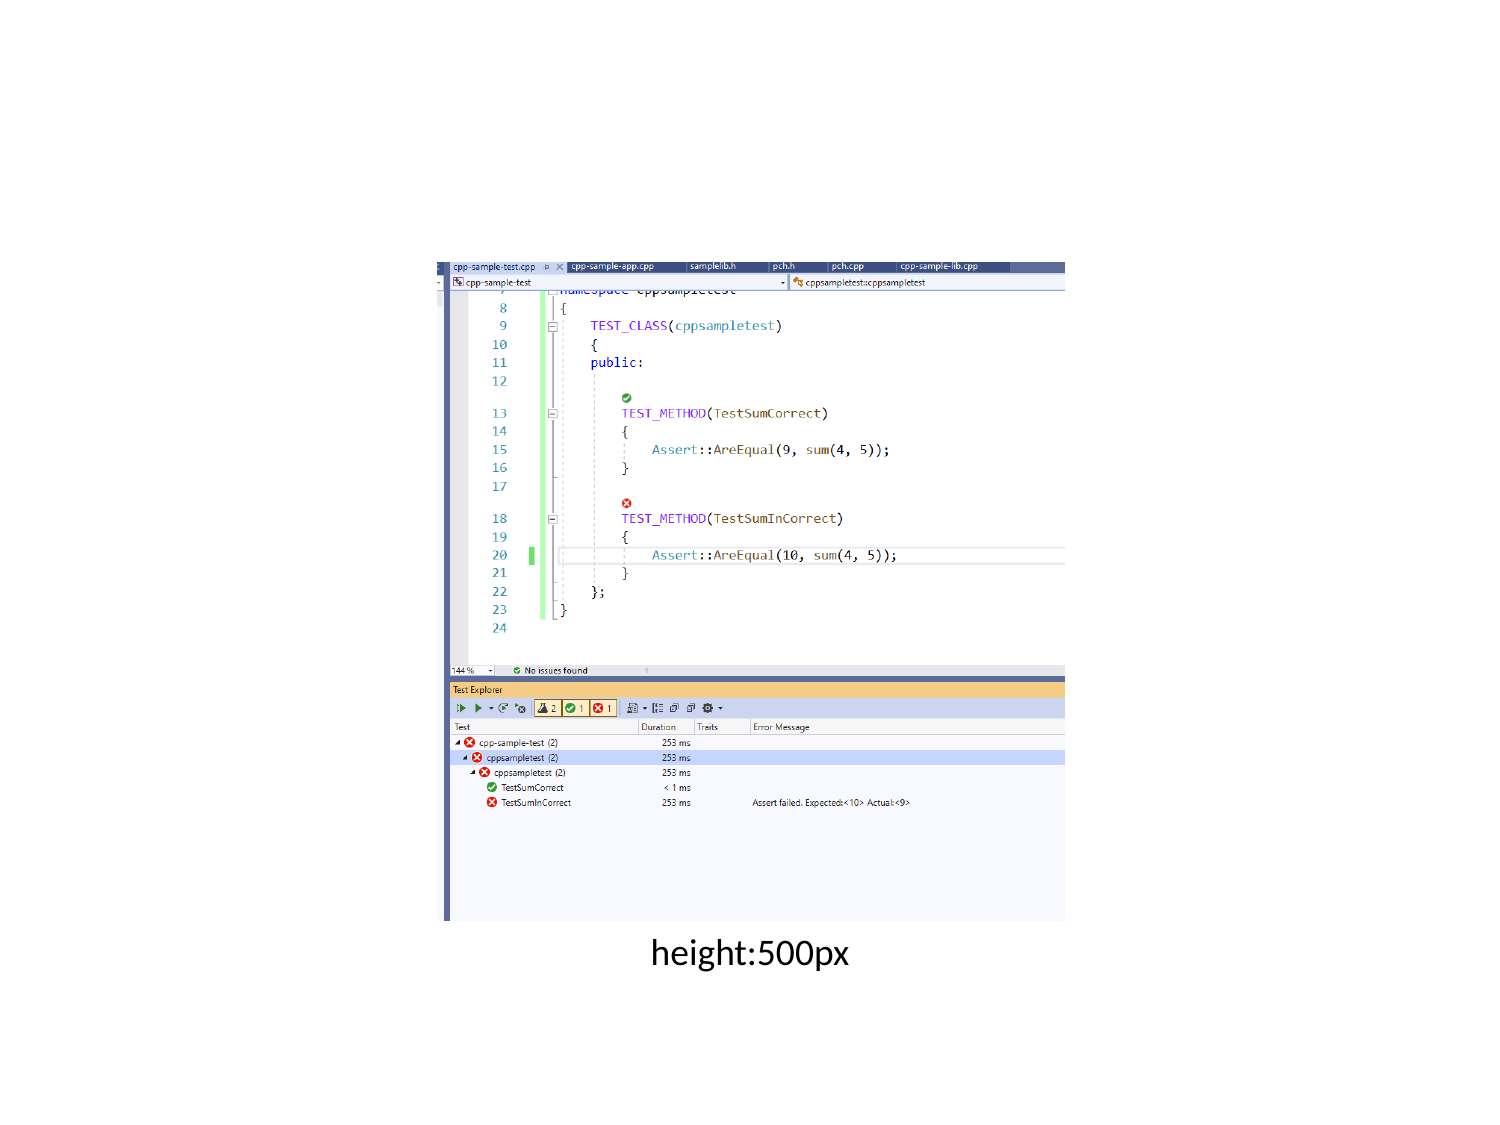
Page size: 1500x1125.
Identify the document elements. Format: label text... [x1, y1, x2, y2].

picture [437, 262, 1065, 921]
text_box height:500px [74, 920, 1425, 1005]
